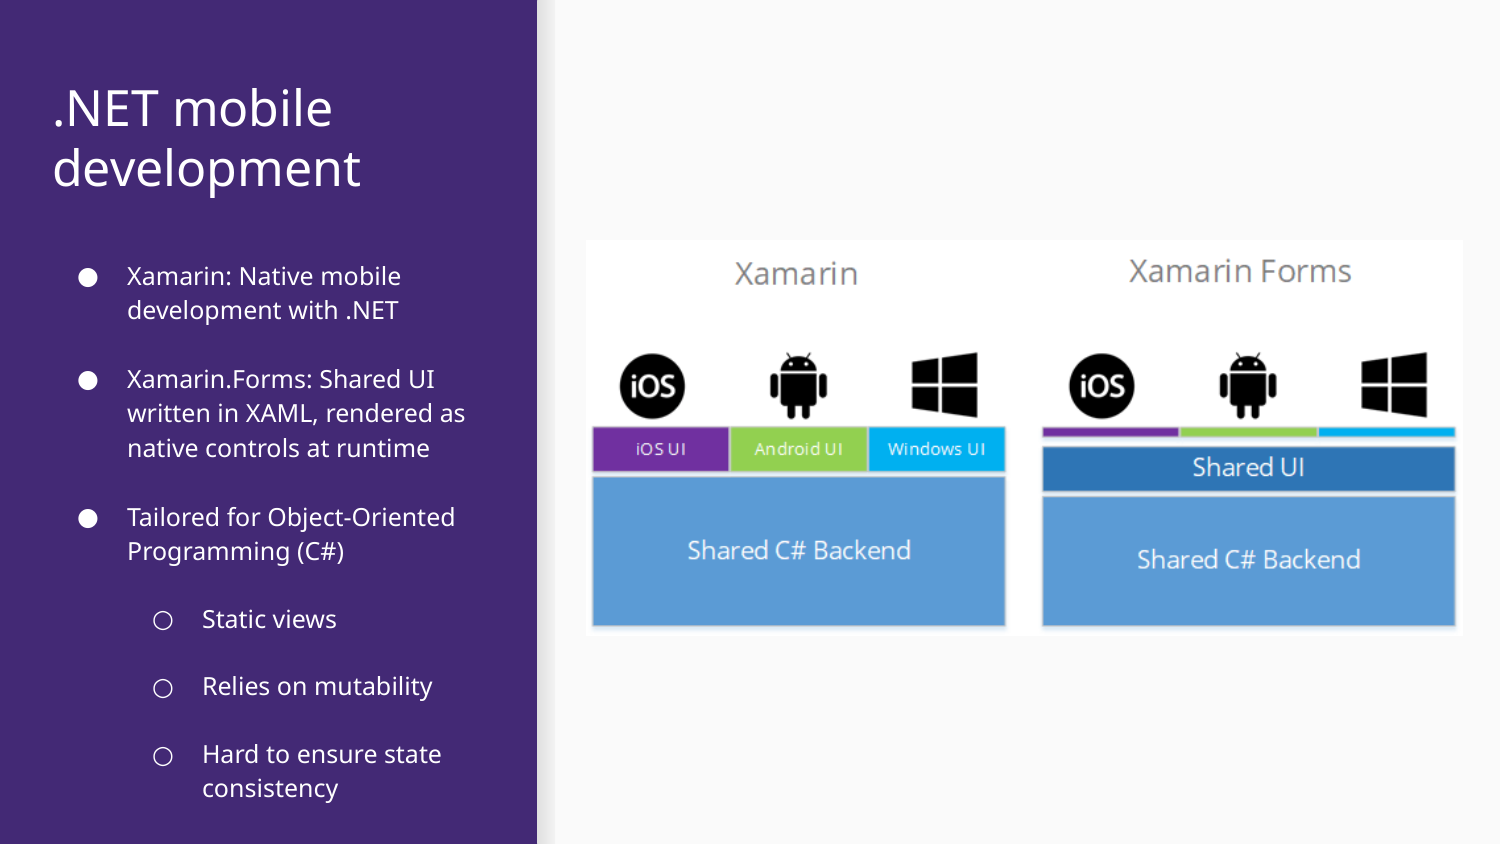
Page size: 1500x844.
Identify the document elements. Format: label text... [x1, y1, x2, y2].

picture [585, 240, 1464, 637]
list Xamarin: Native mobile development with .NET Xamarin.Forms: Shared UI written in XAML, rendered as native controls at runtime Tailored for Object-Oriented Programming (C#) Static views Relies on mutability Hard to ensure state consistency [37, 240, 498, 760]
title .NET mobile development [37, 58, 498, 216]
